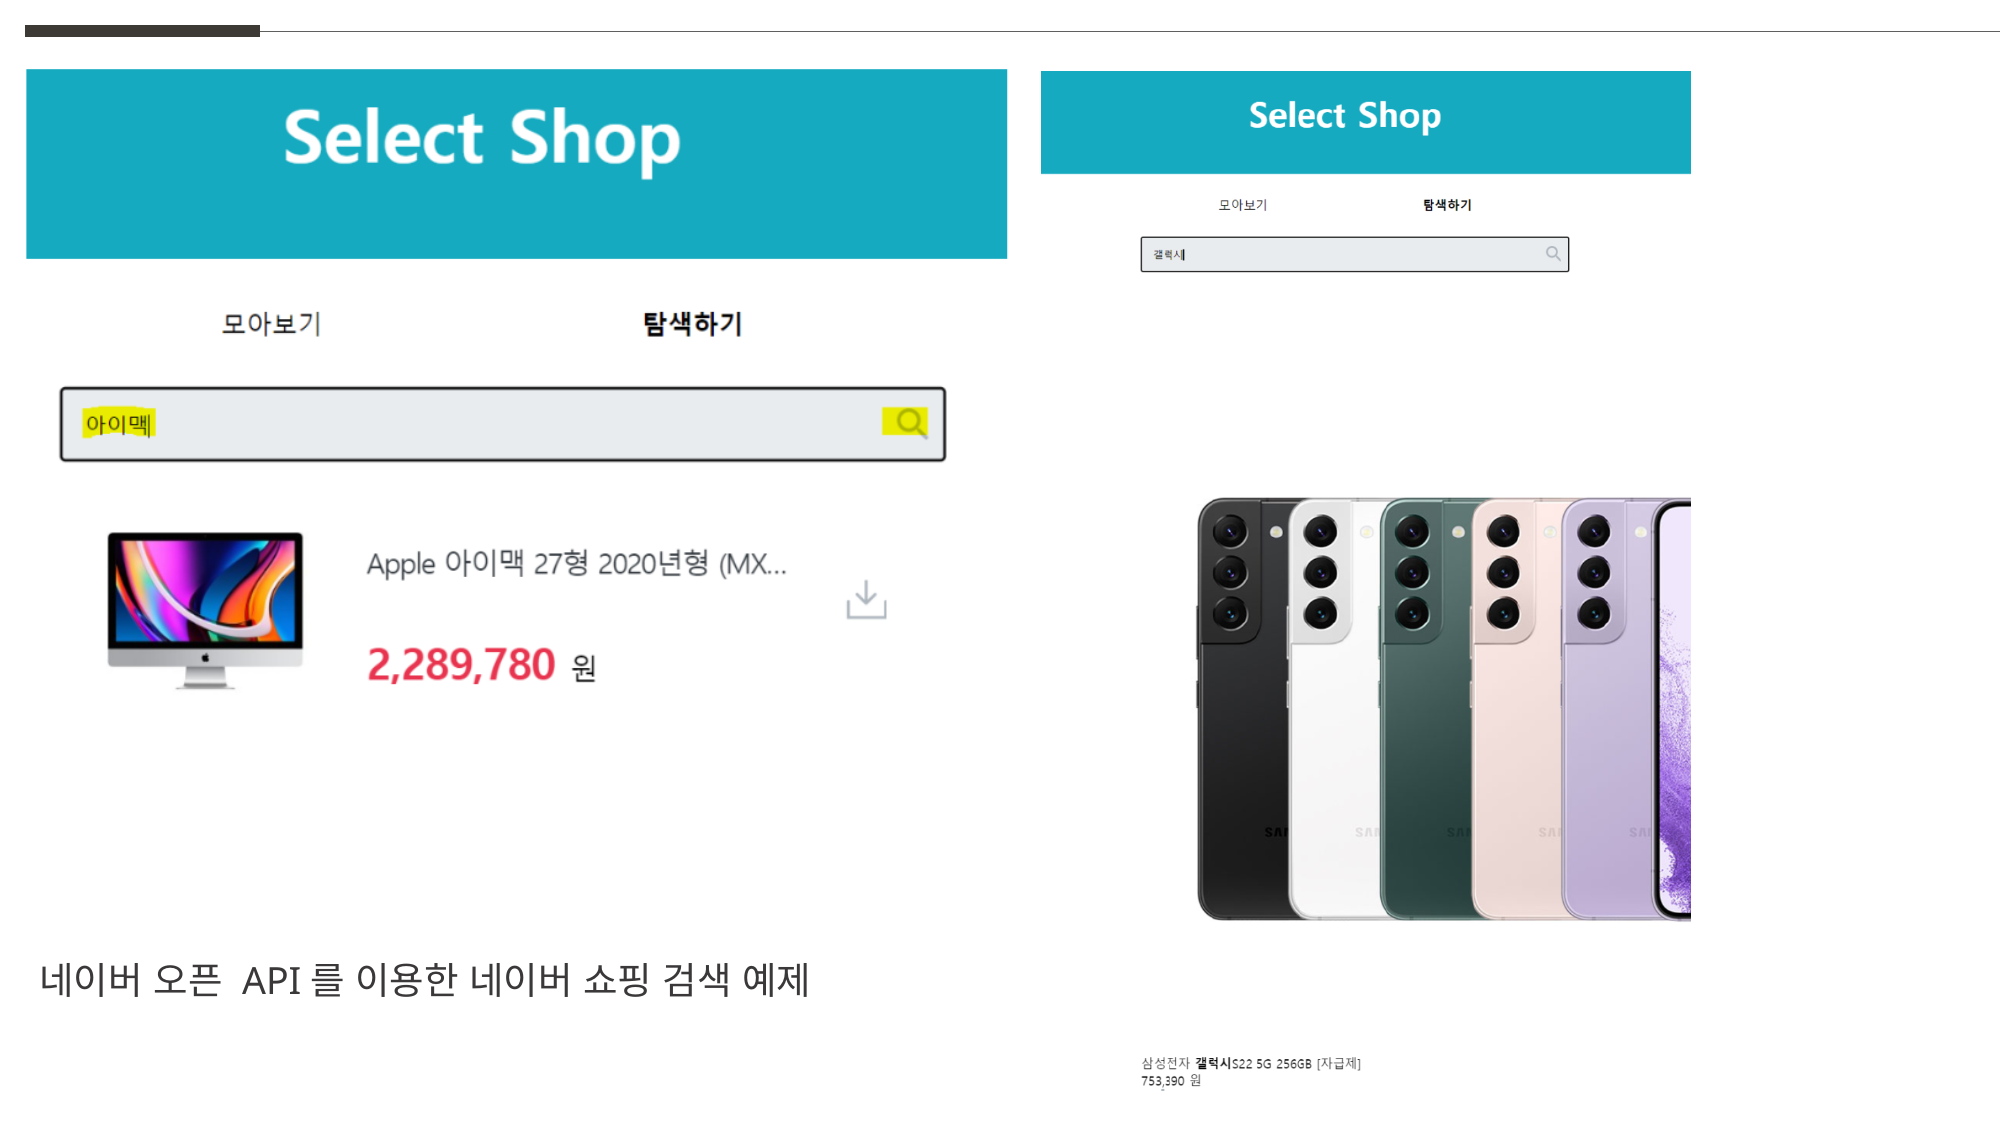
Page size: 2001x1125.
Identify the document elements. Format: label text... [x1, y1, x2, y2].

text_box 네이버 오픈 API를 이용한 네이버 쇼핑 검색 예제 [24, 949, 878, 1009]
picture [1039, 68, 1691, 1091]
picture [24, 68, 1011, 752]
